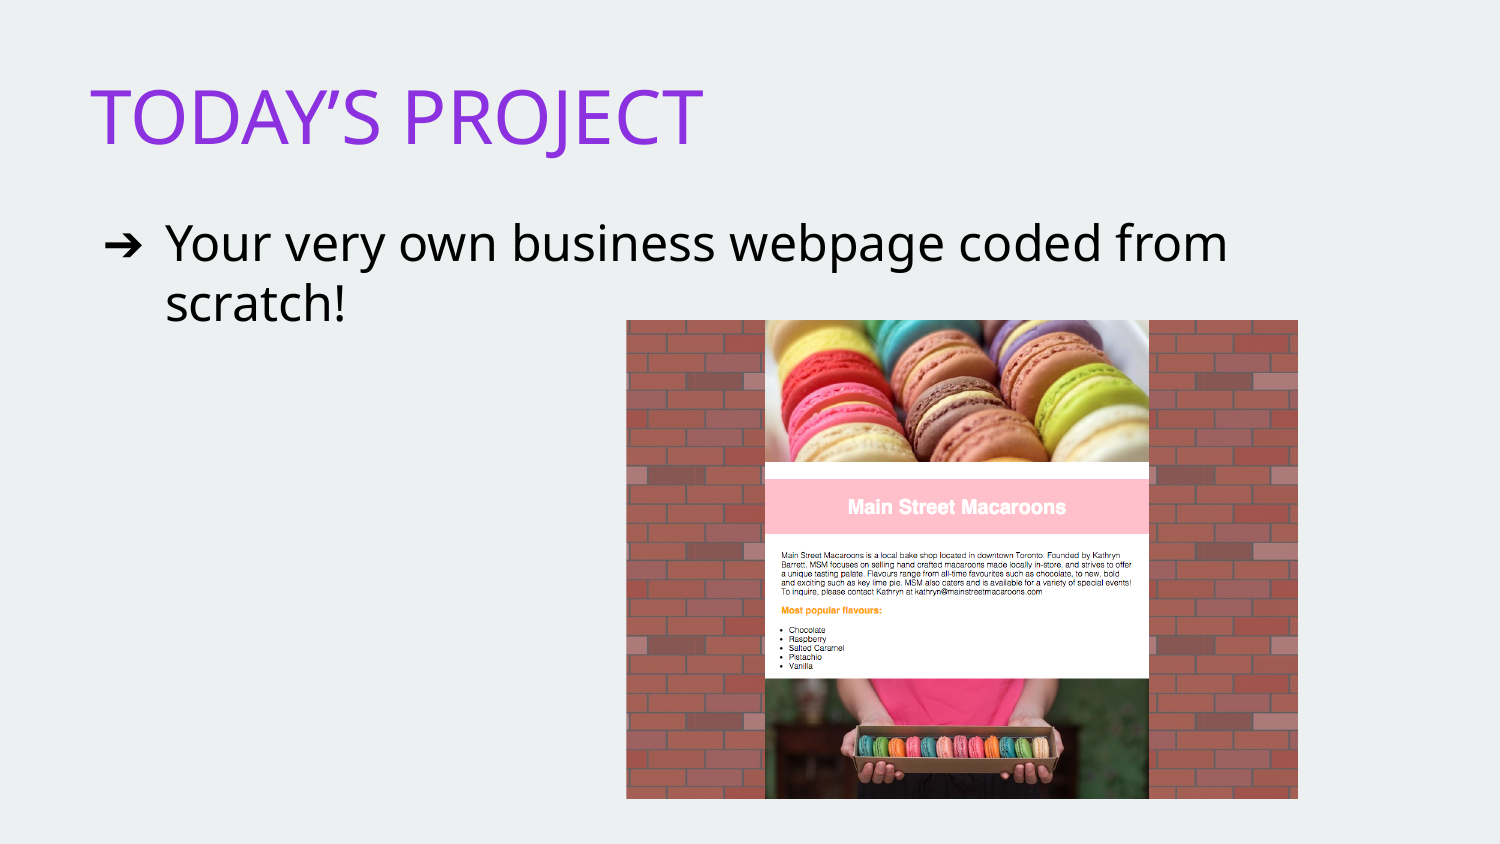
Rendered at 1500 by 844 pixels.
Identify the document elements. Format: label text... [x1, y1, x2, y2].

list Your very own business webpage coded from scratch! [75, 196, 1425, 799]
title TODAY’S PROJECT [75, 33, 1425, 175]
picture [626, 320, 1299, 799]
